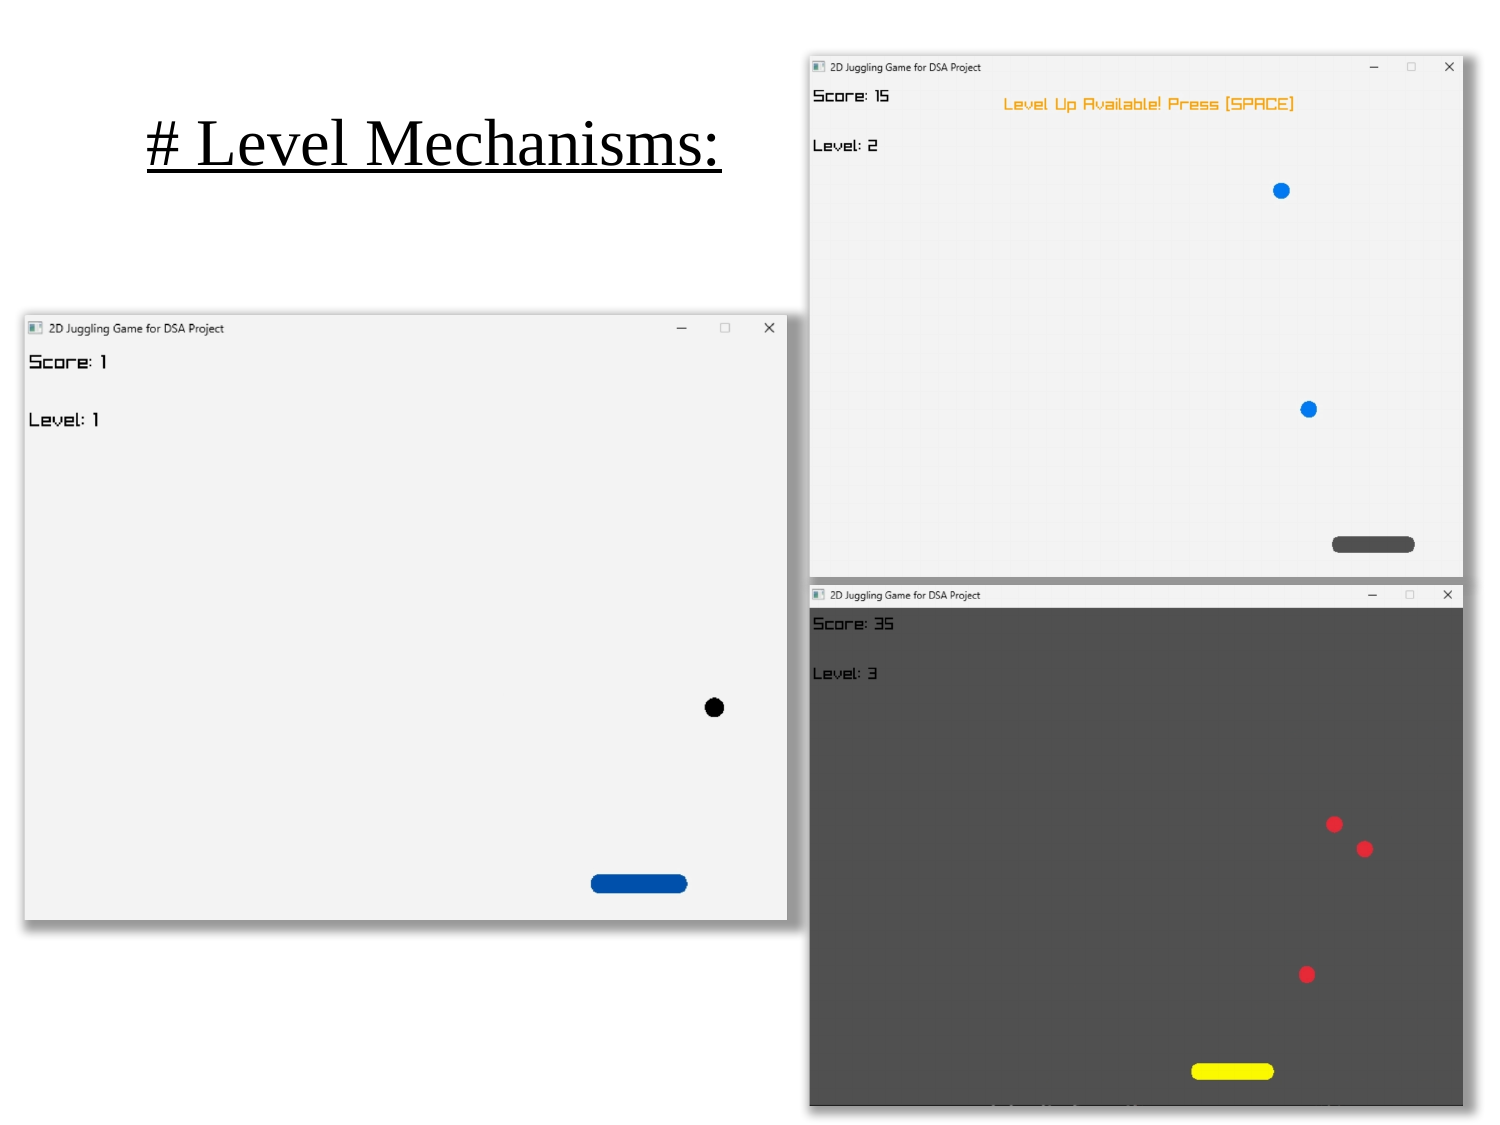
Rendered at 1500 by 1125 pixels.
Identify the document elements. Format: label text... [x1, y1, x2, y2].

picture [808, 56, 1464, 578]
picture [24, 314, 788, 920]
text_box # Level Mechanisms: [131, 91, 802, 187]
picture [808, 585, 1464, 1106]
